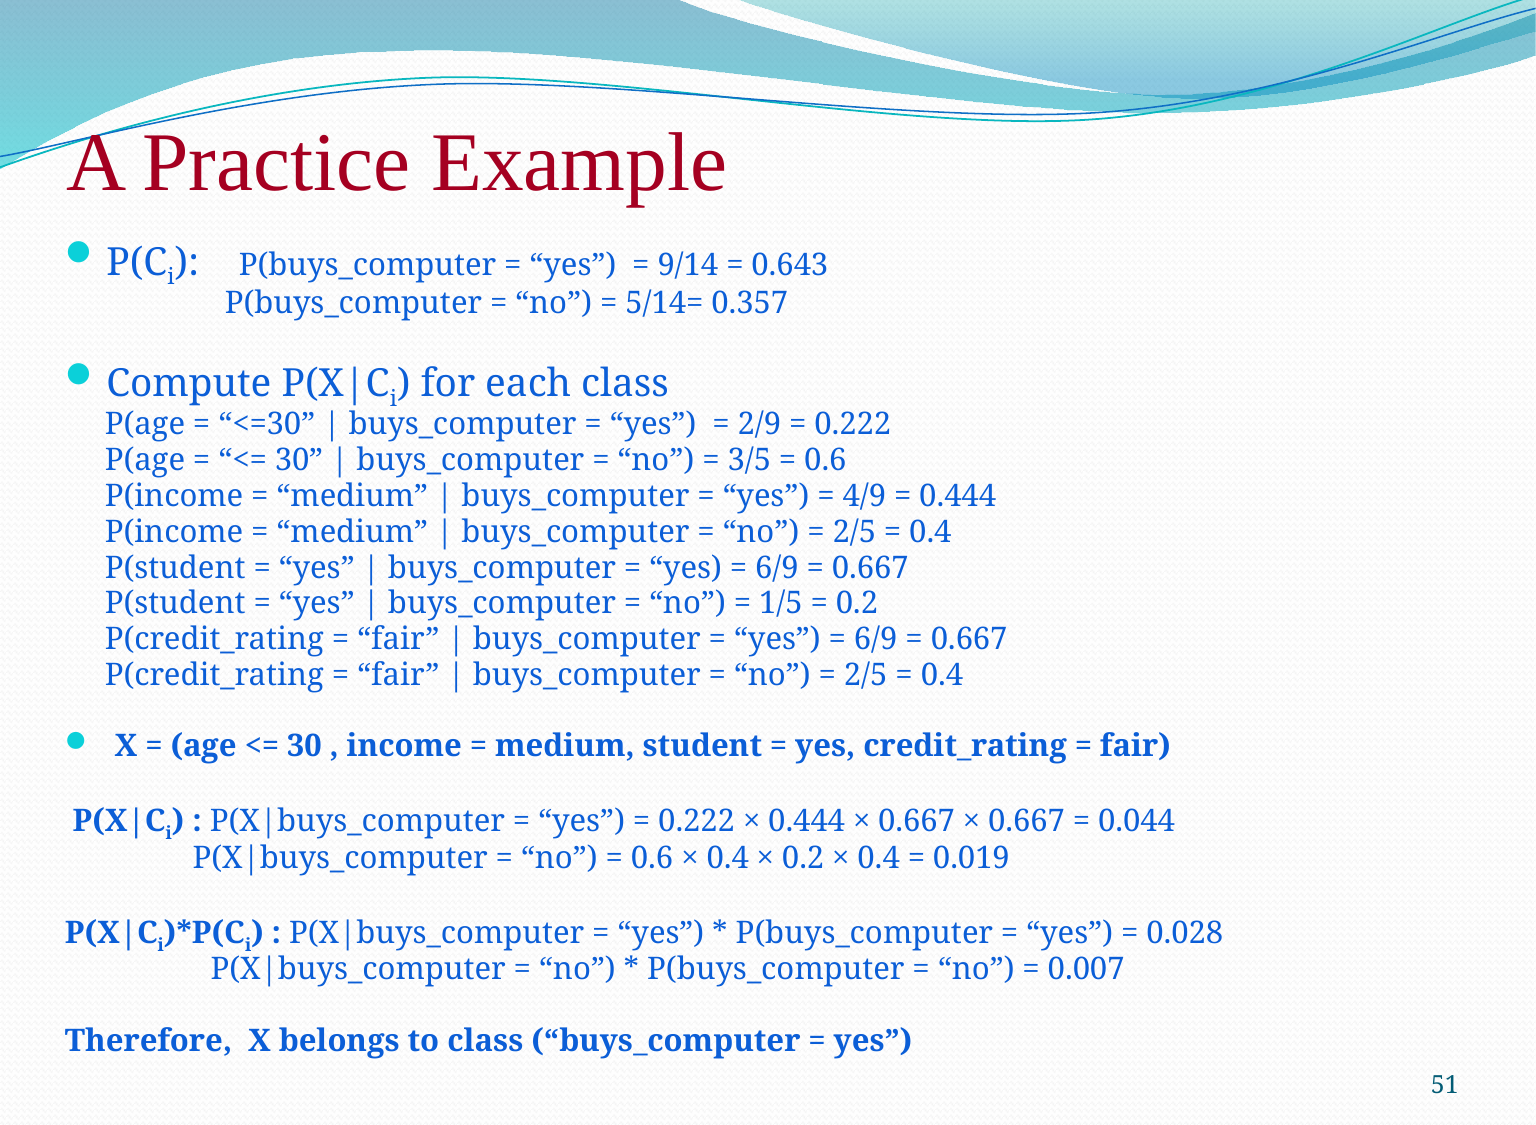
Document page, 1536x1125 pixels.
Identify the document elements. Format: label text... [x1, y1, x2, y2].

title A Practice Example [66, 42, 1449, 208]
text_box P(Ci): P(buys_computer = “yes”) = 9/14 = 0.643 P(buys_computer = “no”) = 5/14= 0.357 Compute P(X|Ci) for each class P(age = “<=30” | buys_computer = “yes”) = 2/9 = 0.222 P(age = “<= 30” | buys_computer = “no”) = 3/5 = 0.6 P(income = “medium” | buys_computer = “yes”) = 4/9 = 0.444 P(income = “medium” | buys_computer = “no”) = 2/5 = 0.4 P(student = “yes” | buys_computer = “yes) = 6/9 = 0.667 P(student = “yes” | buys_computer = “no”) = 1/5 = 0.2 P(credit_rating = “fair” | buys_computer = “yes”) = 6/9 = 0.667 P(credit_rating = “fair” | buys_computer = “no”) = 2/5 = 0.4 X = (age <= 30 , income = medium, student = yes, credit_rating = fair) P(X|Ci) : P(X|buys_computer = “yes”) = 0.222 × 0.444 × 0.667 × 0.667 = 0.044 P(X|buys_computer = “no”) = 0.6 × 0.4 × 0.2 × 0.4 = 0.019 P(X|Ci)*P(Ci) : P(X|buys_computer = “yes”) * P(buys_computer = “yes”) = 0.028 P(X|buys_computer = “no”) * P(buys_computer = “no”) = 0.007 Therefore, X belongs to class (“buys_computer = yes”) [49, 233, 1463, 1072]
slide_number 51 [1330, 1072, 1459, 1103]
